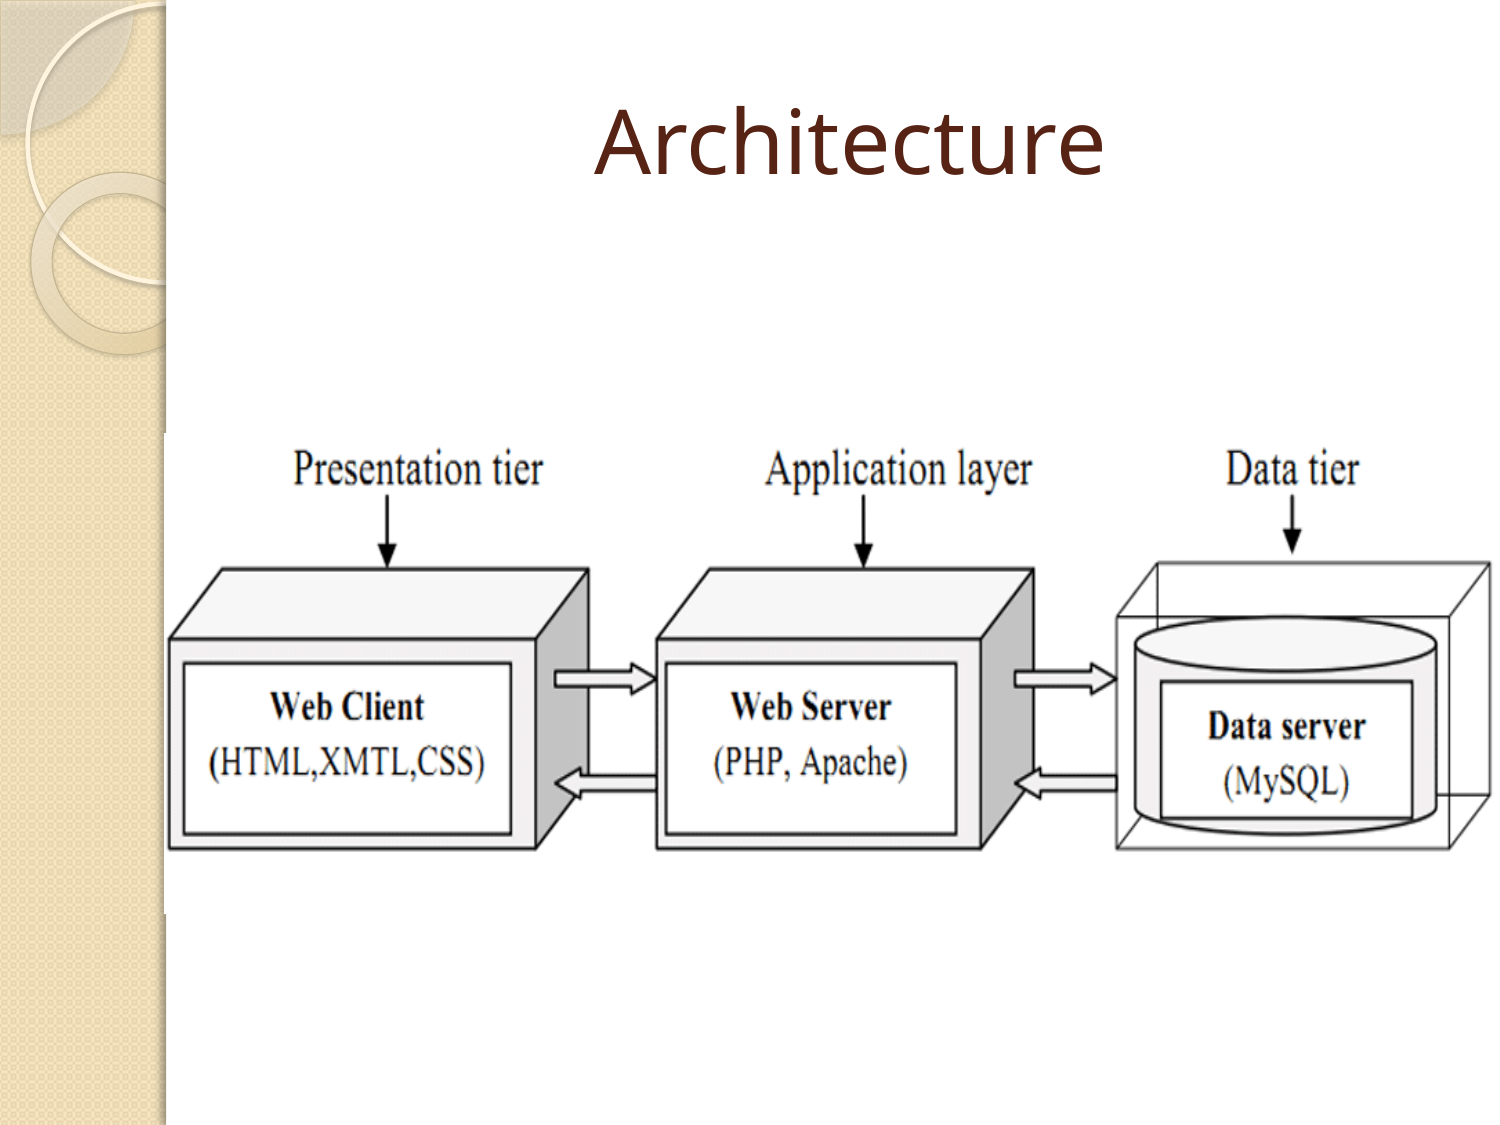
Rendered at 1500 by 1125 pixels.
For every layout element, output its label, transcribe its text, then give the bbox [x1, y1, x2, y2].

title Architecture [235, 45, 1466, 233]
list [163, 433, 1500, 915]
